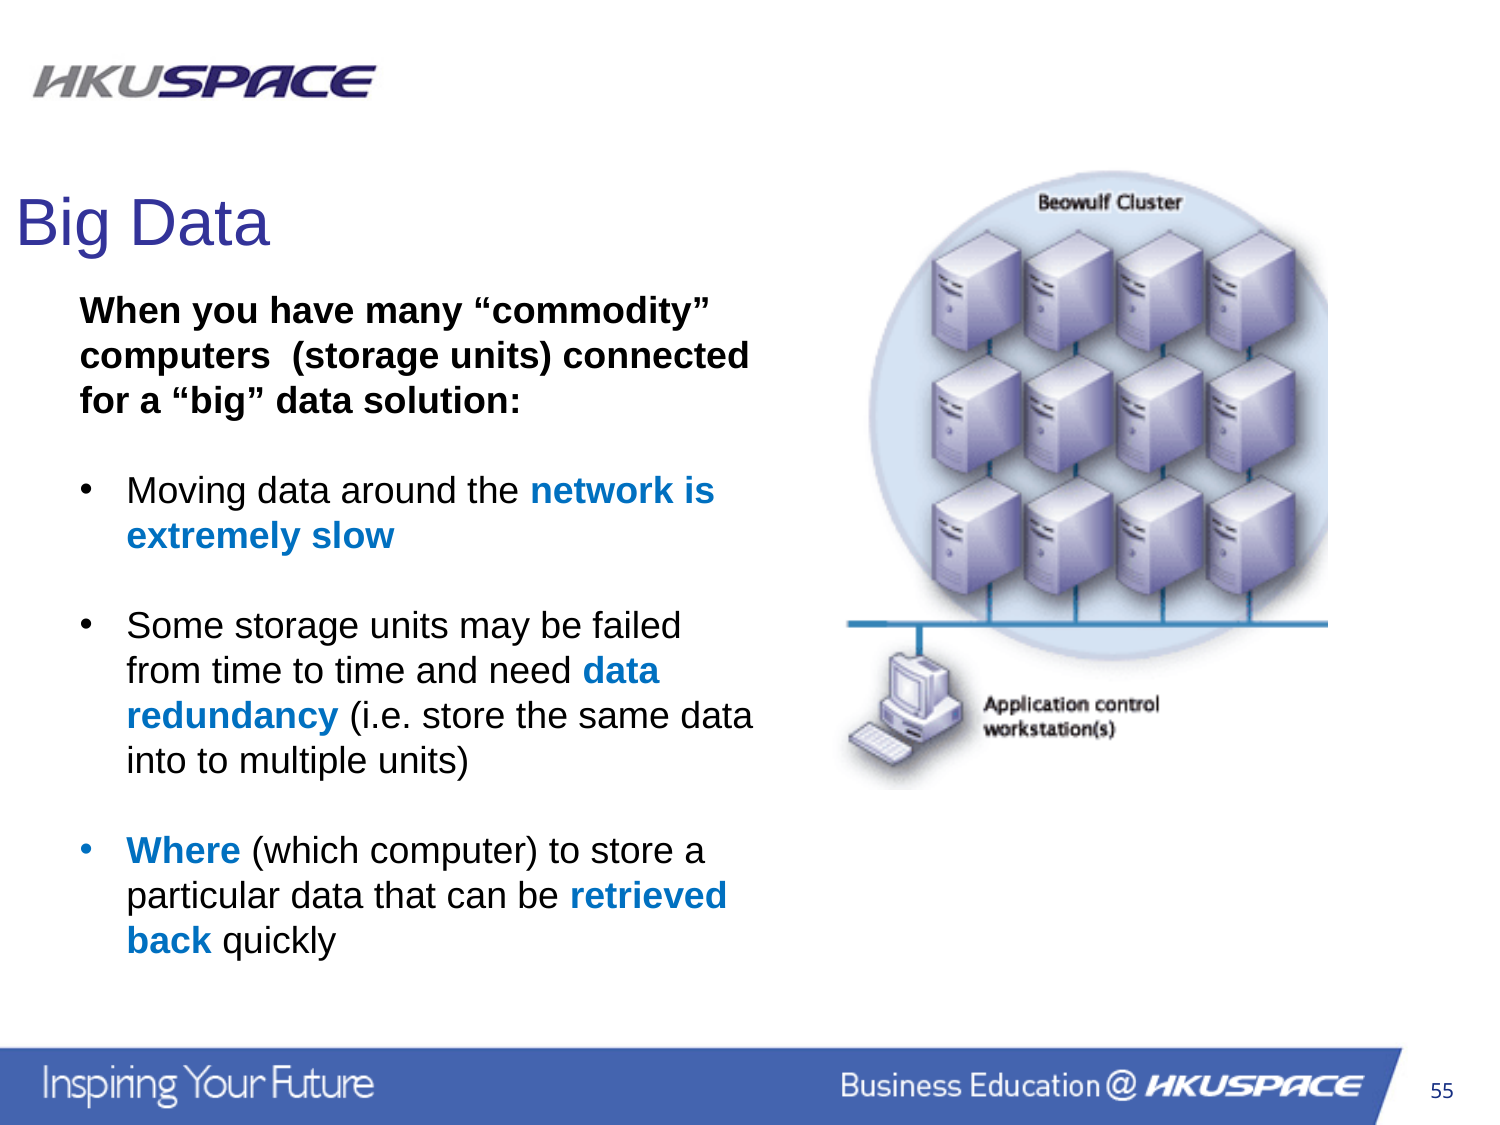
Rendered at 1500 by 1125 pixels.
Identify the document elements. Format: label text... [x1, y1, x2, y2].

slide_number 55 [1415, 1070, 1499, 1125]
title Big Data [0, 101, 1325, 266]
text_box [774, 278, 1483, 1047]
text_box When you have many “commodity” computers (storage units) connected for a “big” data solution: Moving data around the network is extremely slow Some storage units may be failed from time to time and need data redundancy (i.e. store the same data into to multiple units) Where (which computer) to store a particular data that can be retrieved back quickly [64, 278, 774, 1119]
picture [0, 0, 1500, 1125]
